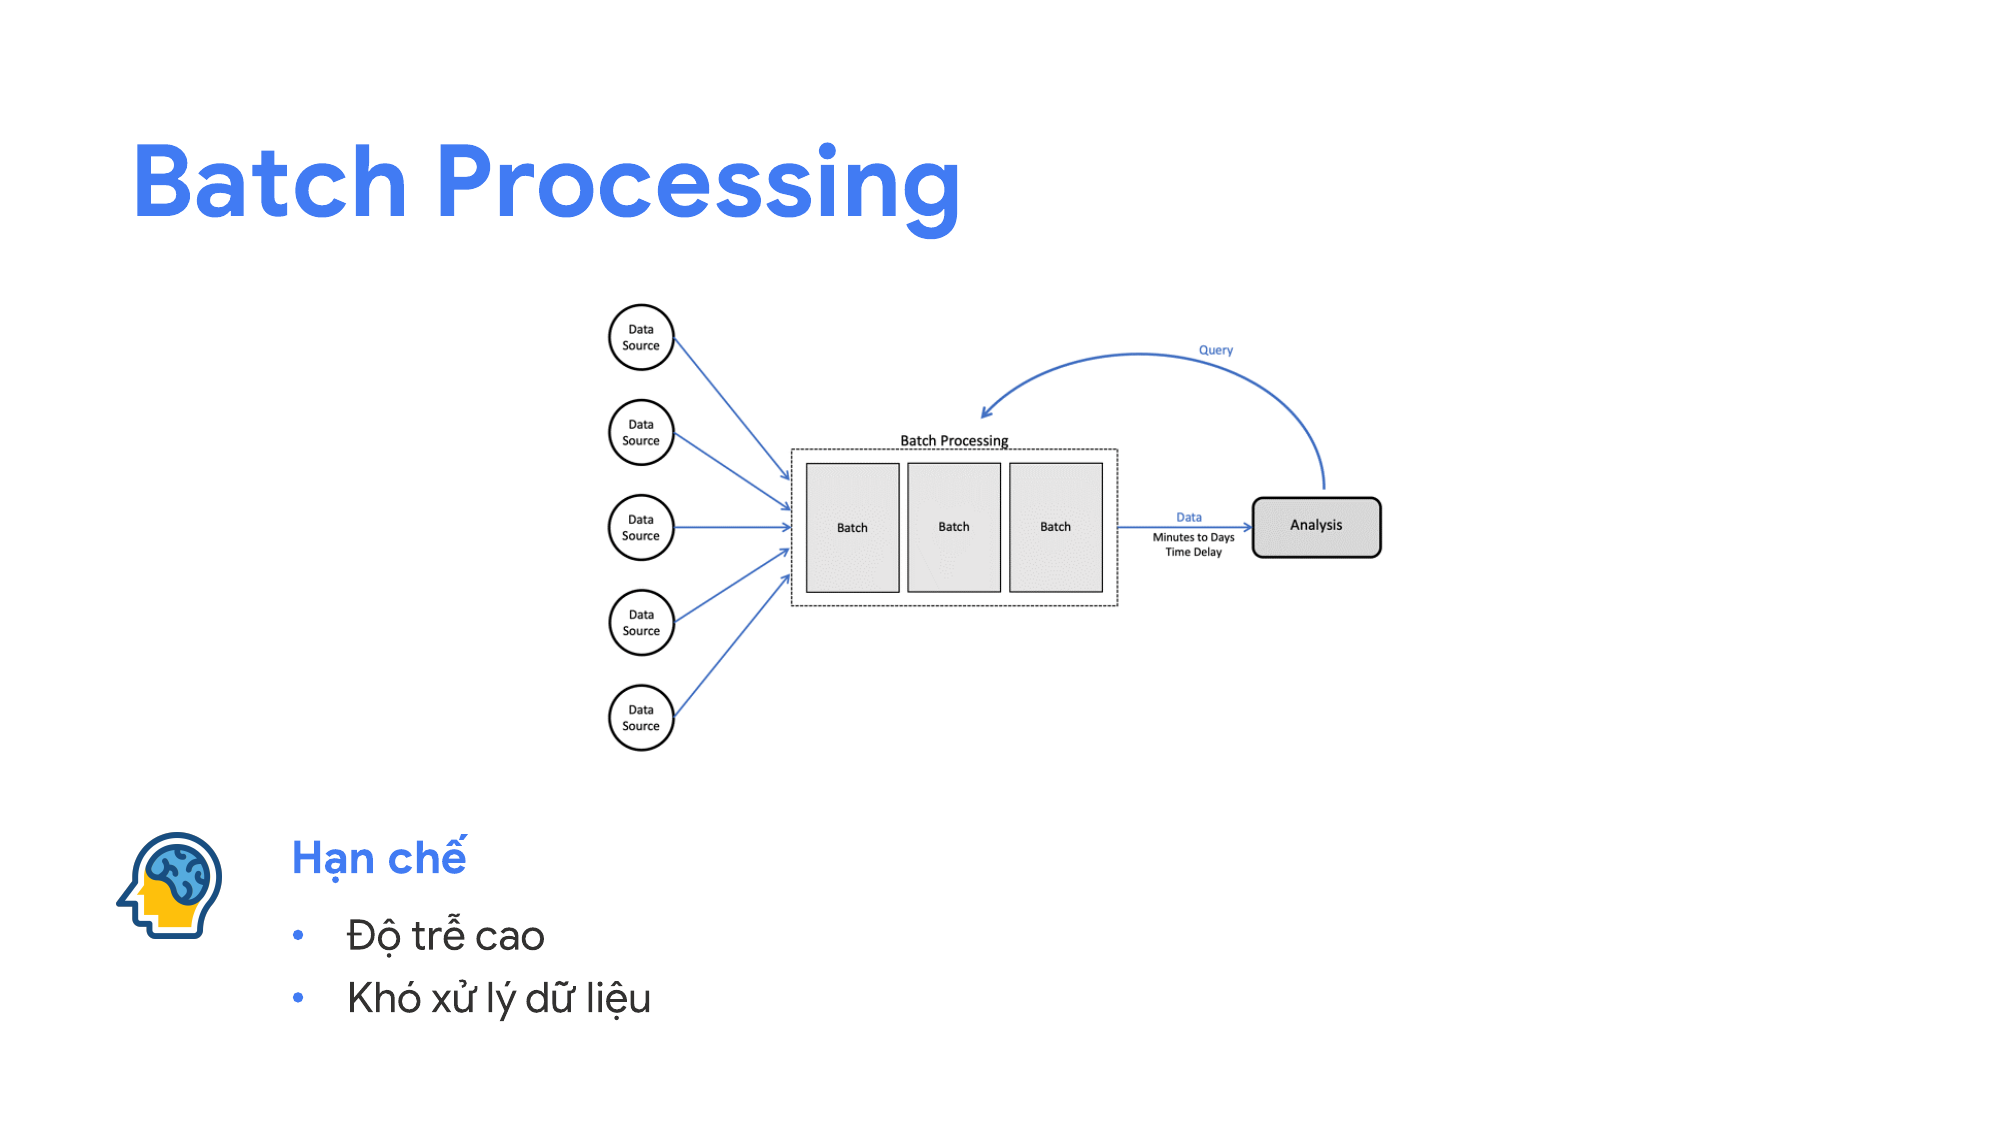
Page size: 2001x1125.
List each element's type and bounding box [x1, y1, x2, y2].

text_box [848, 163, 896, 216]
text_box [499, 163, 534, 216]
text_box [324, 849, 347, 874]
text_box [442, 849, 466, 874]
text_box [630, 990, 650, 1013]
text_box [521, 927, 544, 951]
text_box [600, 163, 651, 218]
text_box [332, 876, 339, 884]
text_box [398, 989, 421, 1013]
text_box [504, 981, 511, 987]
text_box [588, 981, 593, 1013]
text_box [459, 979, 467, 988]
text_box [598, 990, 602, 1013]
text_box [351, 849, 373, 874]
text_box [412, 922, 425, 950]
text_box [416, 840, 439, 874]
picture [116, 832, 222, 939]
text_box [446, 839, 462, 846]
text_box [292, 929, 304, 941]
text_box [295, 163, 347, 218]
text_box [440, 144, 491, 216]
text_box [454, 986, 478, 1013]
text_box [137, 144, 190, 216]
text_box [431, 990, 452, 1013]
text_box [552, 986, 576, 1013]
text_box [820, 164, 834, 216]
text_box [495, 990, 517, 1022]
text_box [766, 163, 812, 218]
text_box [904, 163, 958, 240]
text_box [539, 163, 594, 218]
text_box [606, 989, 627, 1013]
text_box [383, 918, 396, 924]
text_box [526, 981, 548, 1013]
text_box [196, 163, 244, 218]
text_box [657, 163, 710, 218]
text_box [488, 981, 493, 1013]
text_box [459, 834, 468, 840]
text_box [818, 142, 836, 160]
text_box [499, 927, 519, 951]
text_box [346, 919, 375, 950]
text_box [407, 981, 414, 987]
text_box [376, 981, 395, 1013]
text_box [716, 163, 761, 218]
text_box [476, 927, 497, 951]
text_box [294, 840, 321, 874]
text_box [389, 849, 413, 874]
picture [592, 269, 1408, 791]
text_box [355, 144, 404, 216]
text_box [292, 992, 304, 1003]
text_box [443, 927, 465, 951]
text_box [610, 981, 623, 987]
text_box [252, 150, 288, 217]
text_box [350, 981, 373, 1013]
text_box [554, 980, 569, 987]
text_box [429, 927, 442, 950]
text_box [378, 927, 401, 951]
text_box [448, 913, 461, 924]
